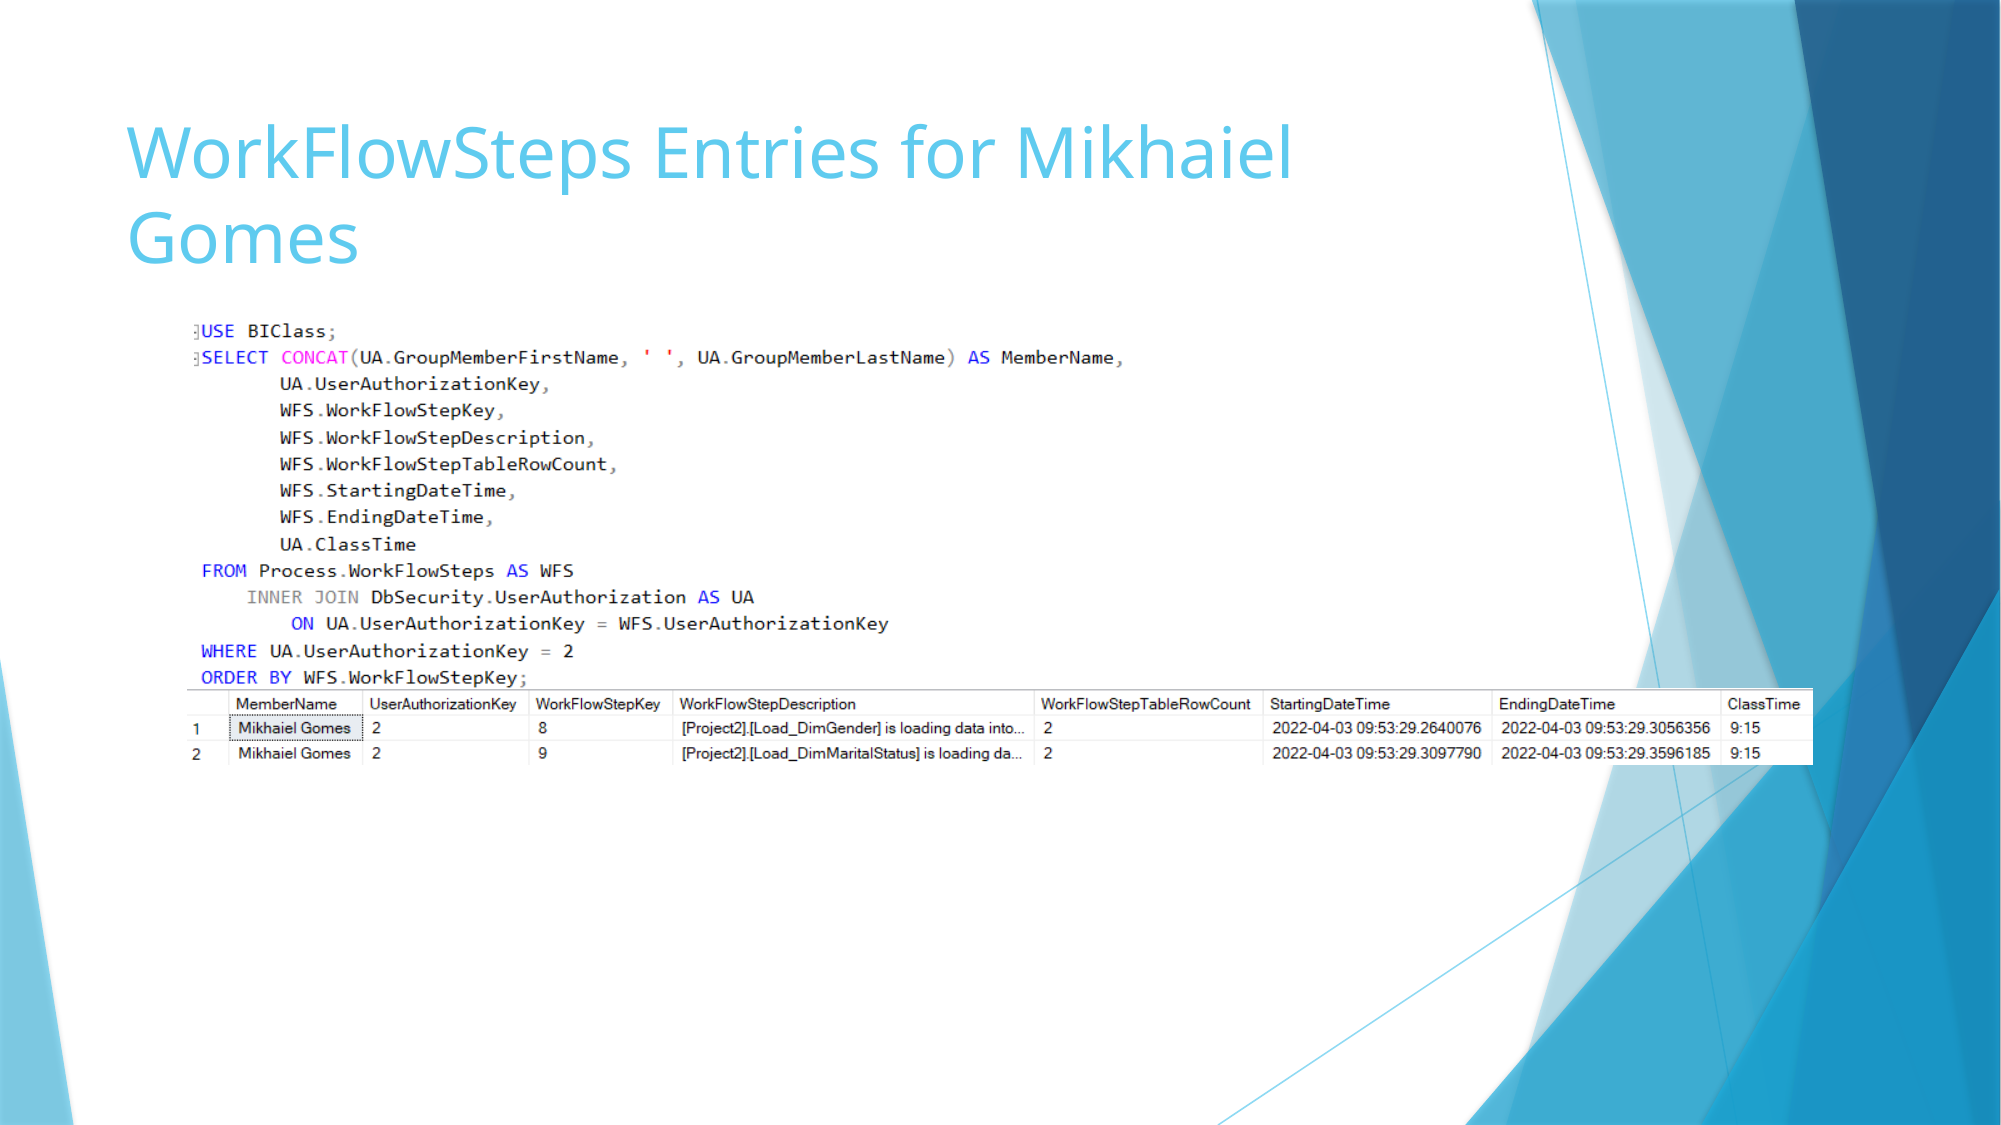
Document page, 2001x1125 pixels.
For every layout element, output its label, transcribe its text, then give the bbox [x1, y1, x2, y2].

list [193, 316, 1129, 686]
title WorkFlowSteps Entries for Mikhaiel Gomes [111, 99, 1522, 317]
picture [186, 687, 1814, 766]
